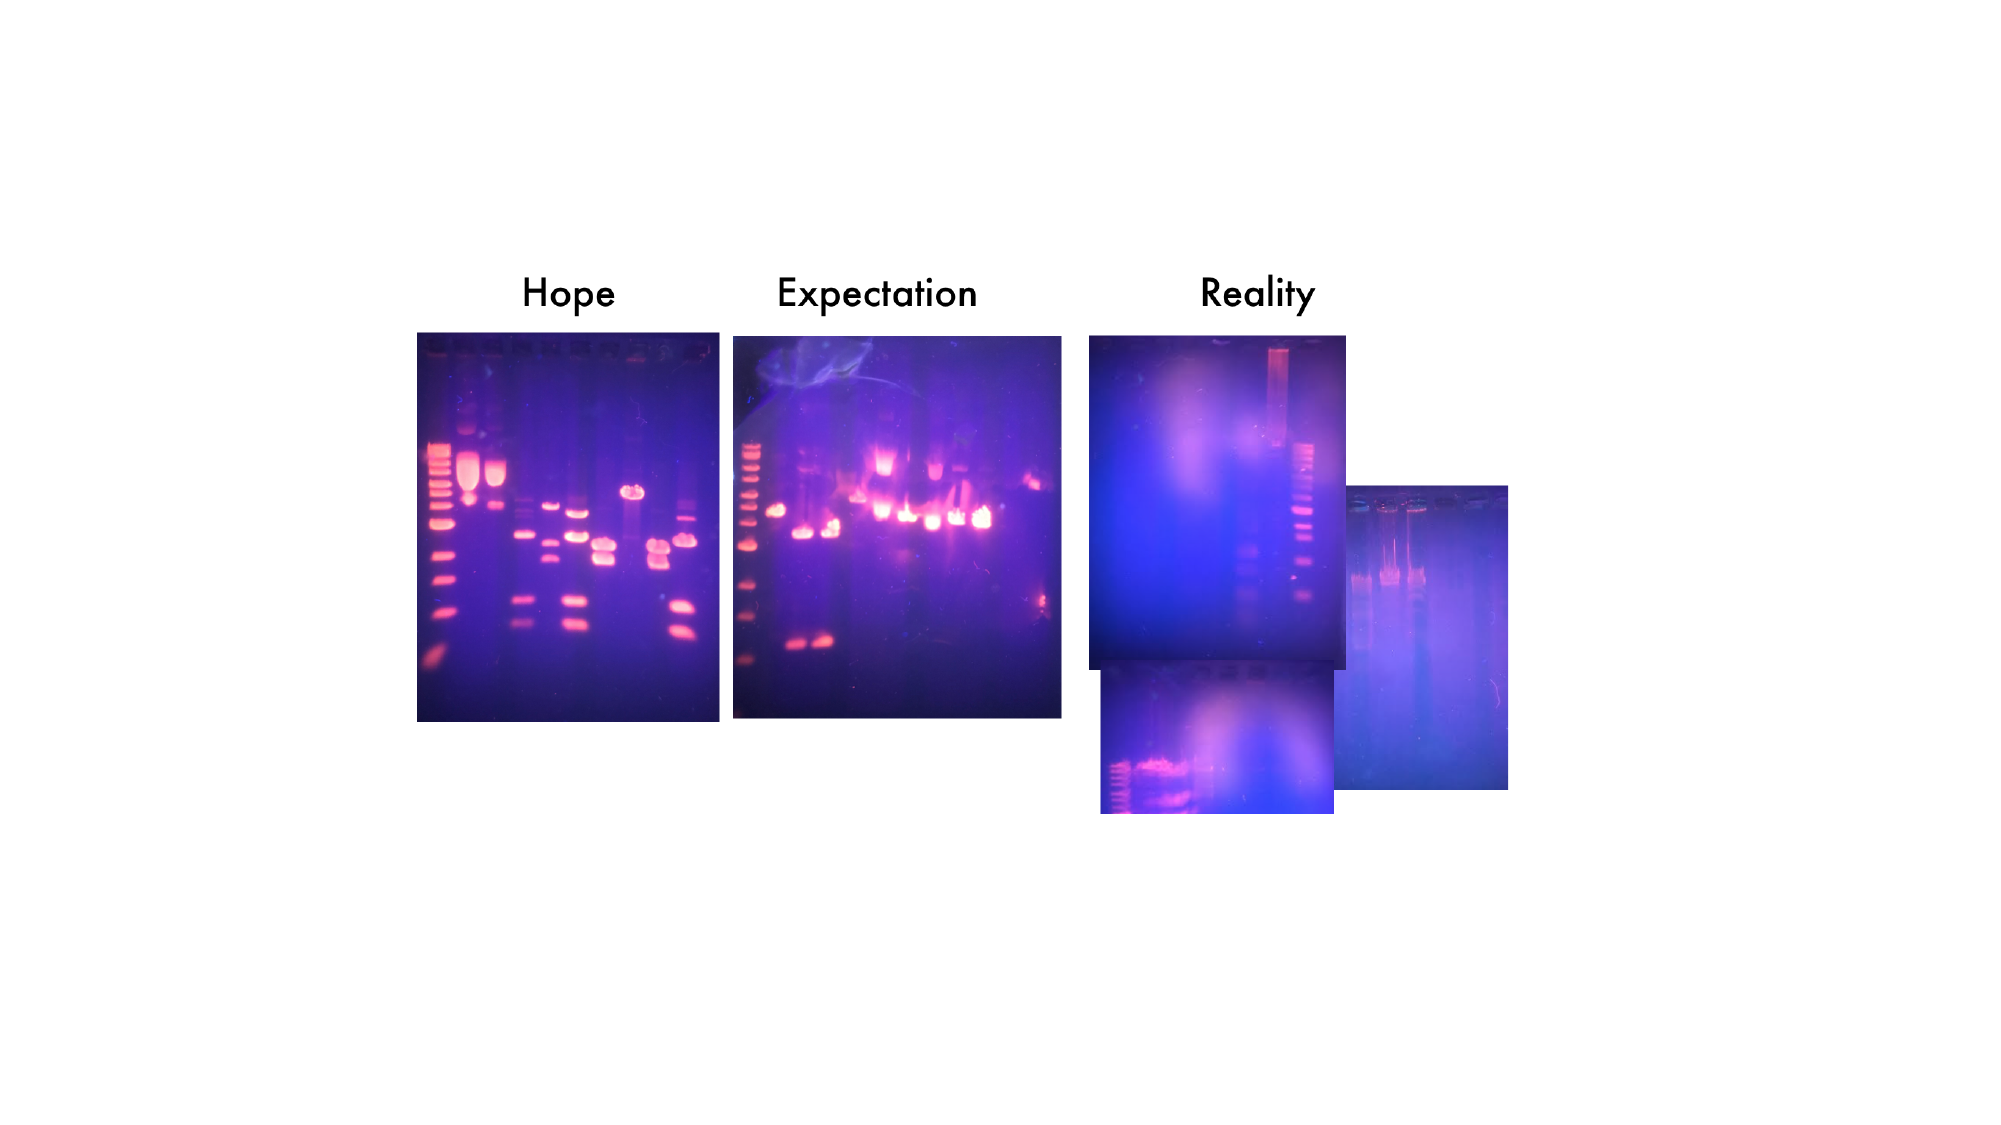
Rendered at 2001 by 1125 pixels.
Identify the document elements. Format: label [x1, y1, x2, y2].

picture [398, 246, 1509, 814]
